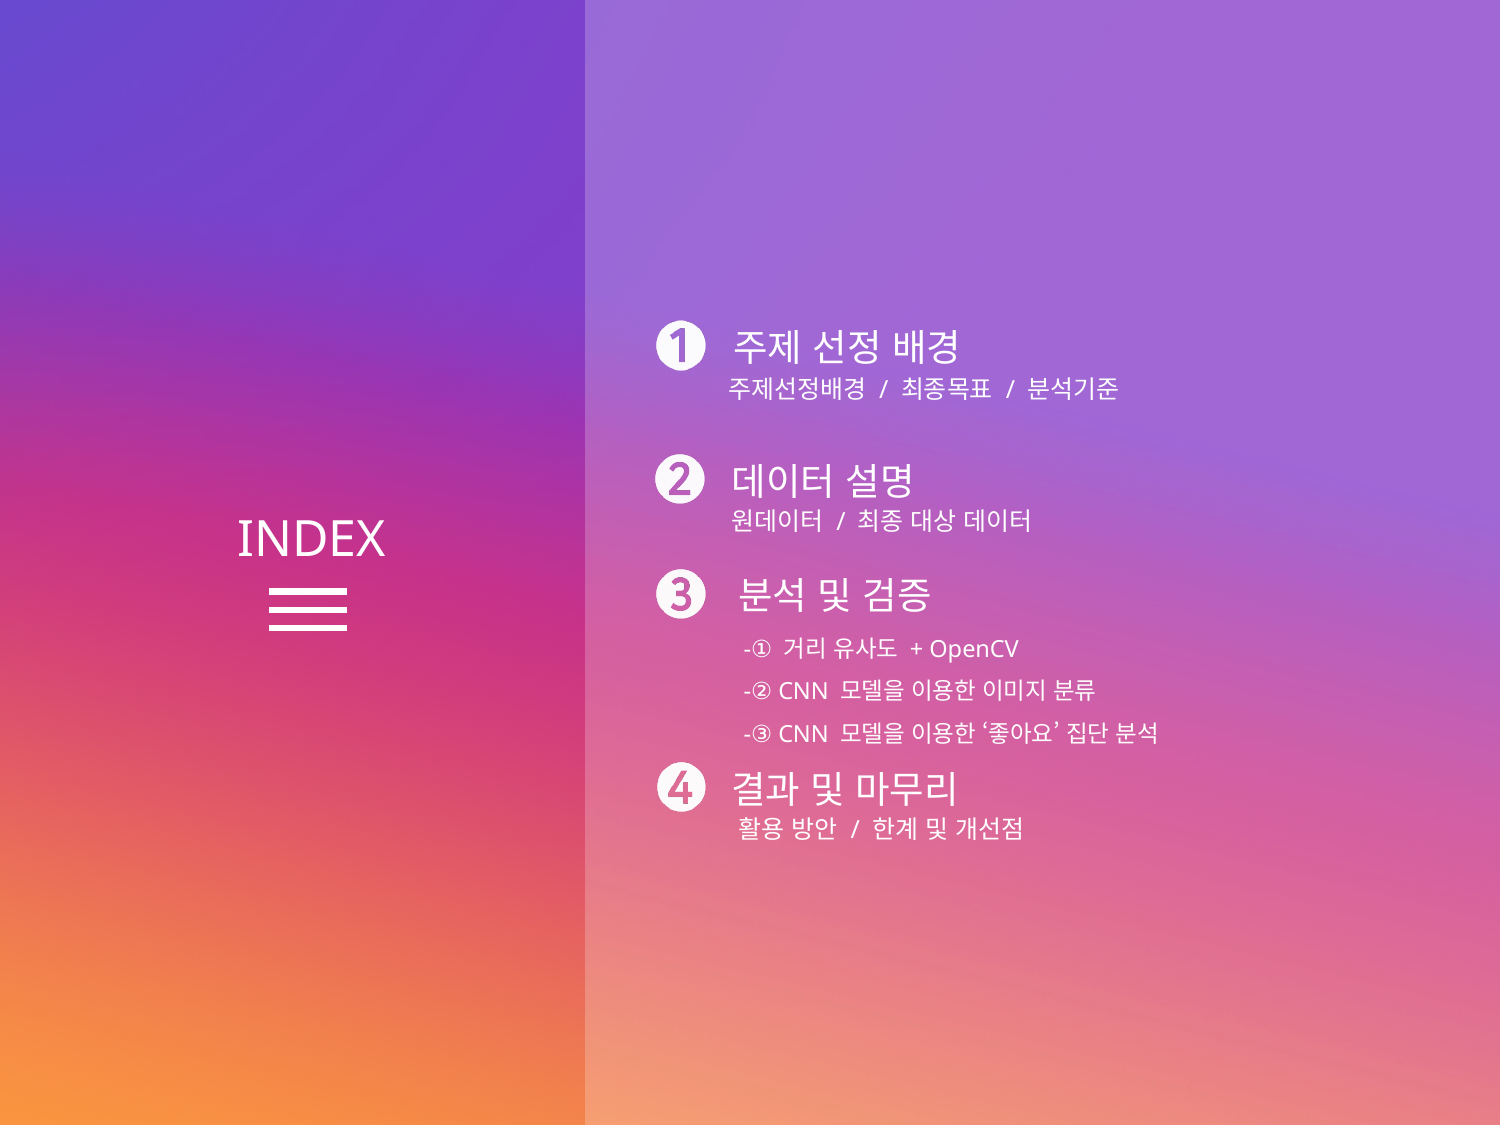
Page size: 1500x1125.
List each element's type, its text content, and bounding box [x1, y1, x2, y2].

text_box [708, 758, 1043, 852]
picture [644, 557, 717, 630]
picture [0, 0, 584, 1125]
picture [644, 308, 717, 382]
picture [643, 442, 716, 515]
text_box INDEX [222, 498, 401, 574]
text_box [584, 0, 1500, 1125]
picture [645, 750, 717, 823]
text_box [710, 316, 985, 405]
text_box -① 거리 유사도 + OpenCV -② CNN 모델을 이용한 이미지 분류 -③ CNN 모델을 이용한 ‘좋아요’ 집단 분석 [729, 612, 1174, 755]
text_box 주제선정배경 / 최종목표 / 분석기준 [713, 366, 1183, 412]
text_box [710, 450, 1052, 544]
text_box 분석 및 검증 [723, 564, 948, 625]
